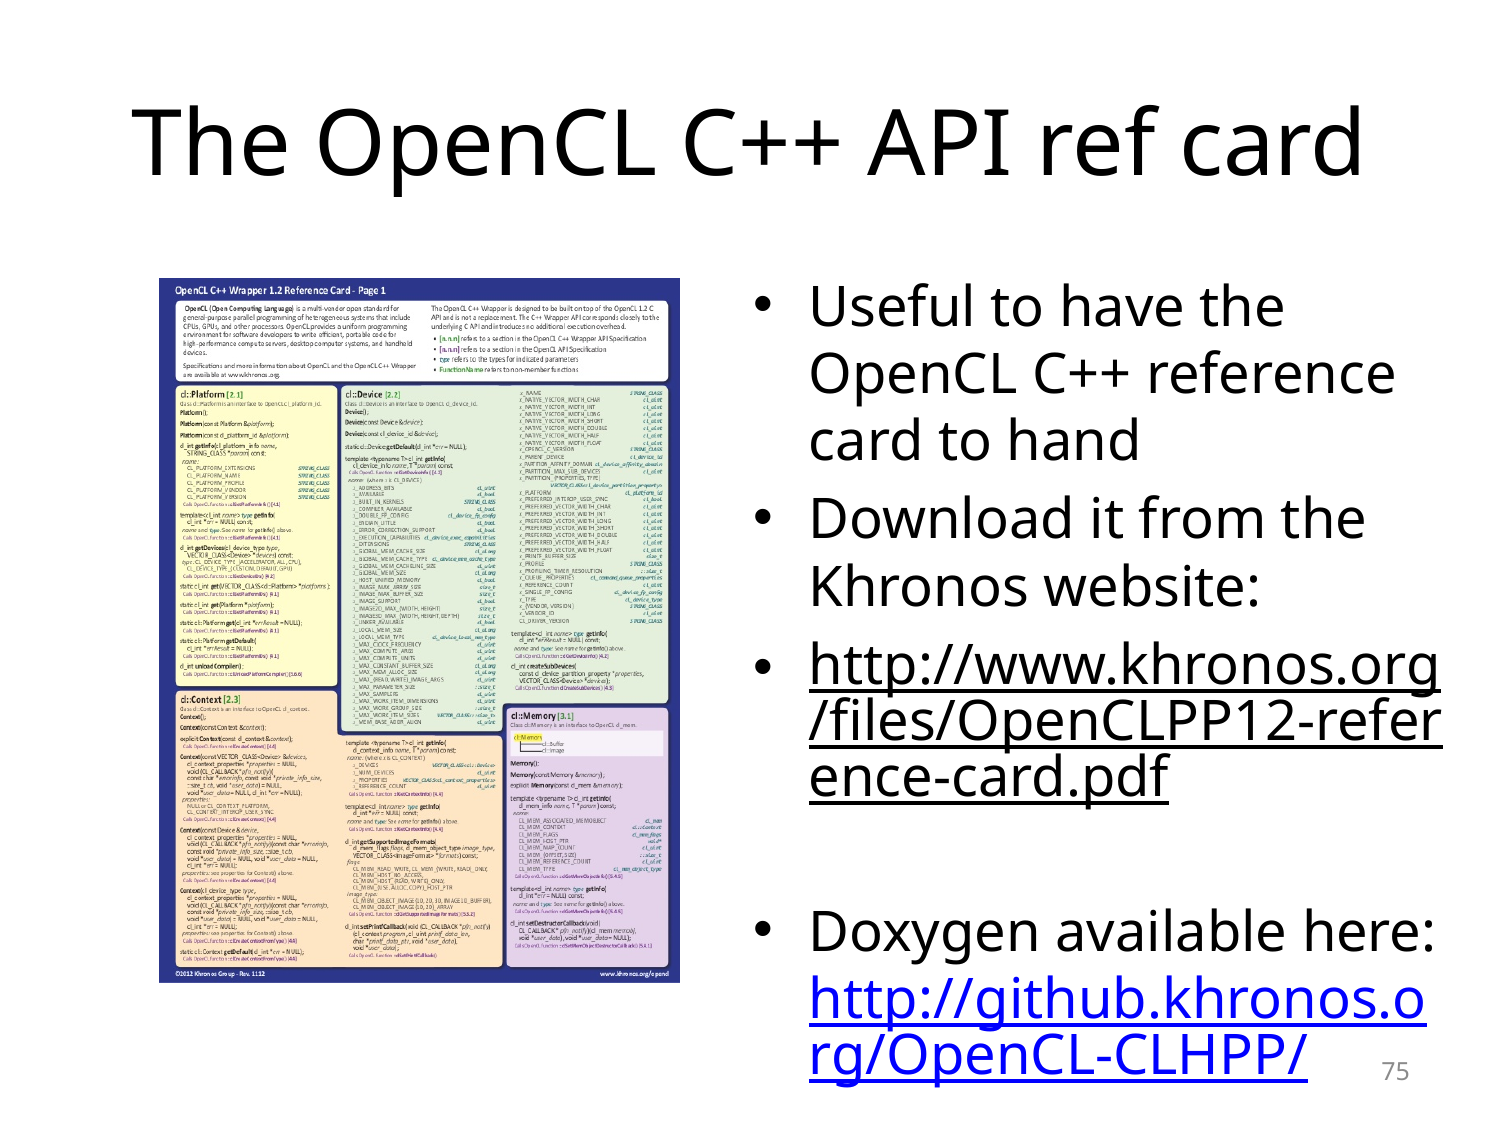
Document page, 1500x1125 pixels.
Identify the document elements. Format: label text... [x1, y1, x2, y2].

picture [159, 278, 680, 984]
list Useful to have the OpenCL C++ reference card to hand Download it from the Khronos website: http://www.khronos.org/files/OpenCLPP12-reference-card.pdf Doxygen available here: http://github.khronos.org/OpenCL-CLHPP/ [738, 262, 1459, 1005]
slide_number 75 [1074, 1042, 1425, 1103]
title The OpenCL C++ API ref card [75, 45, 1425, 233]
